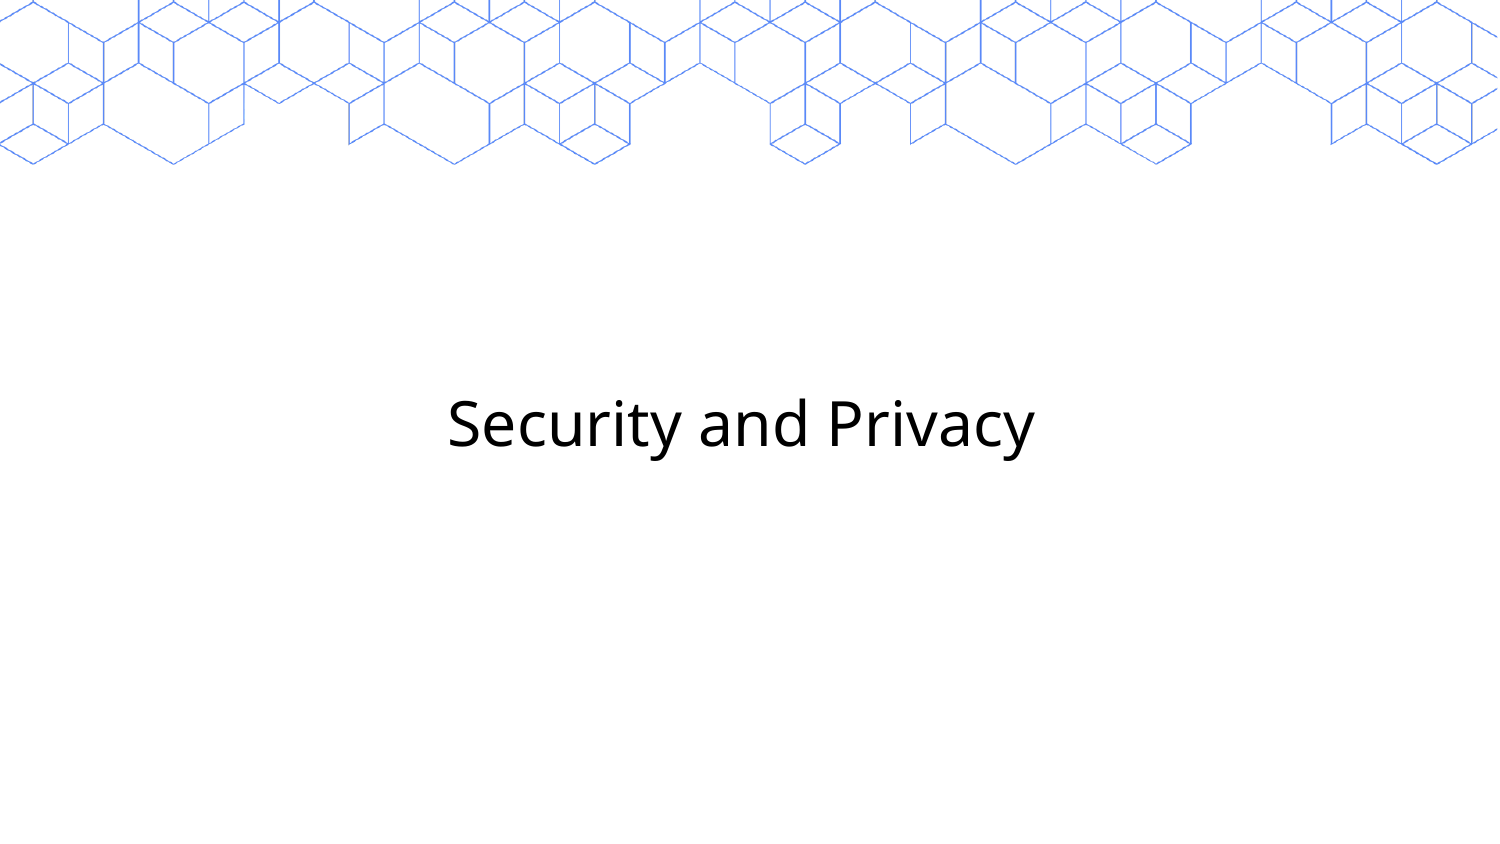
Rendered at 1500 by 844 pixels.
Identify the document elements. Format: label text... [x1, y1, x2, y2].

picture [0, 0, 1498, 165]
text_box Security and Privacy [432, 363, 1068, 481]
